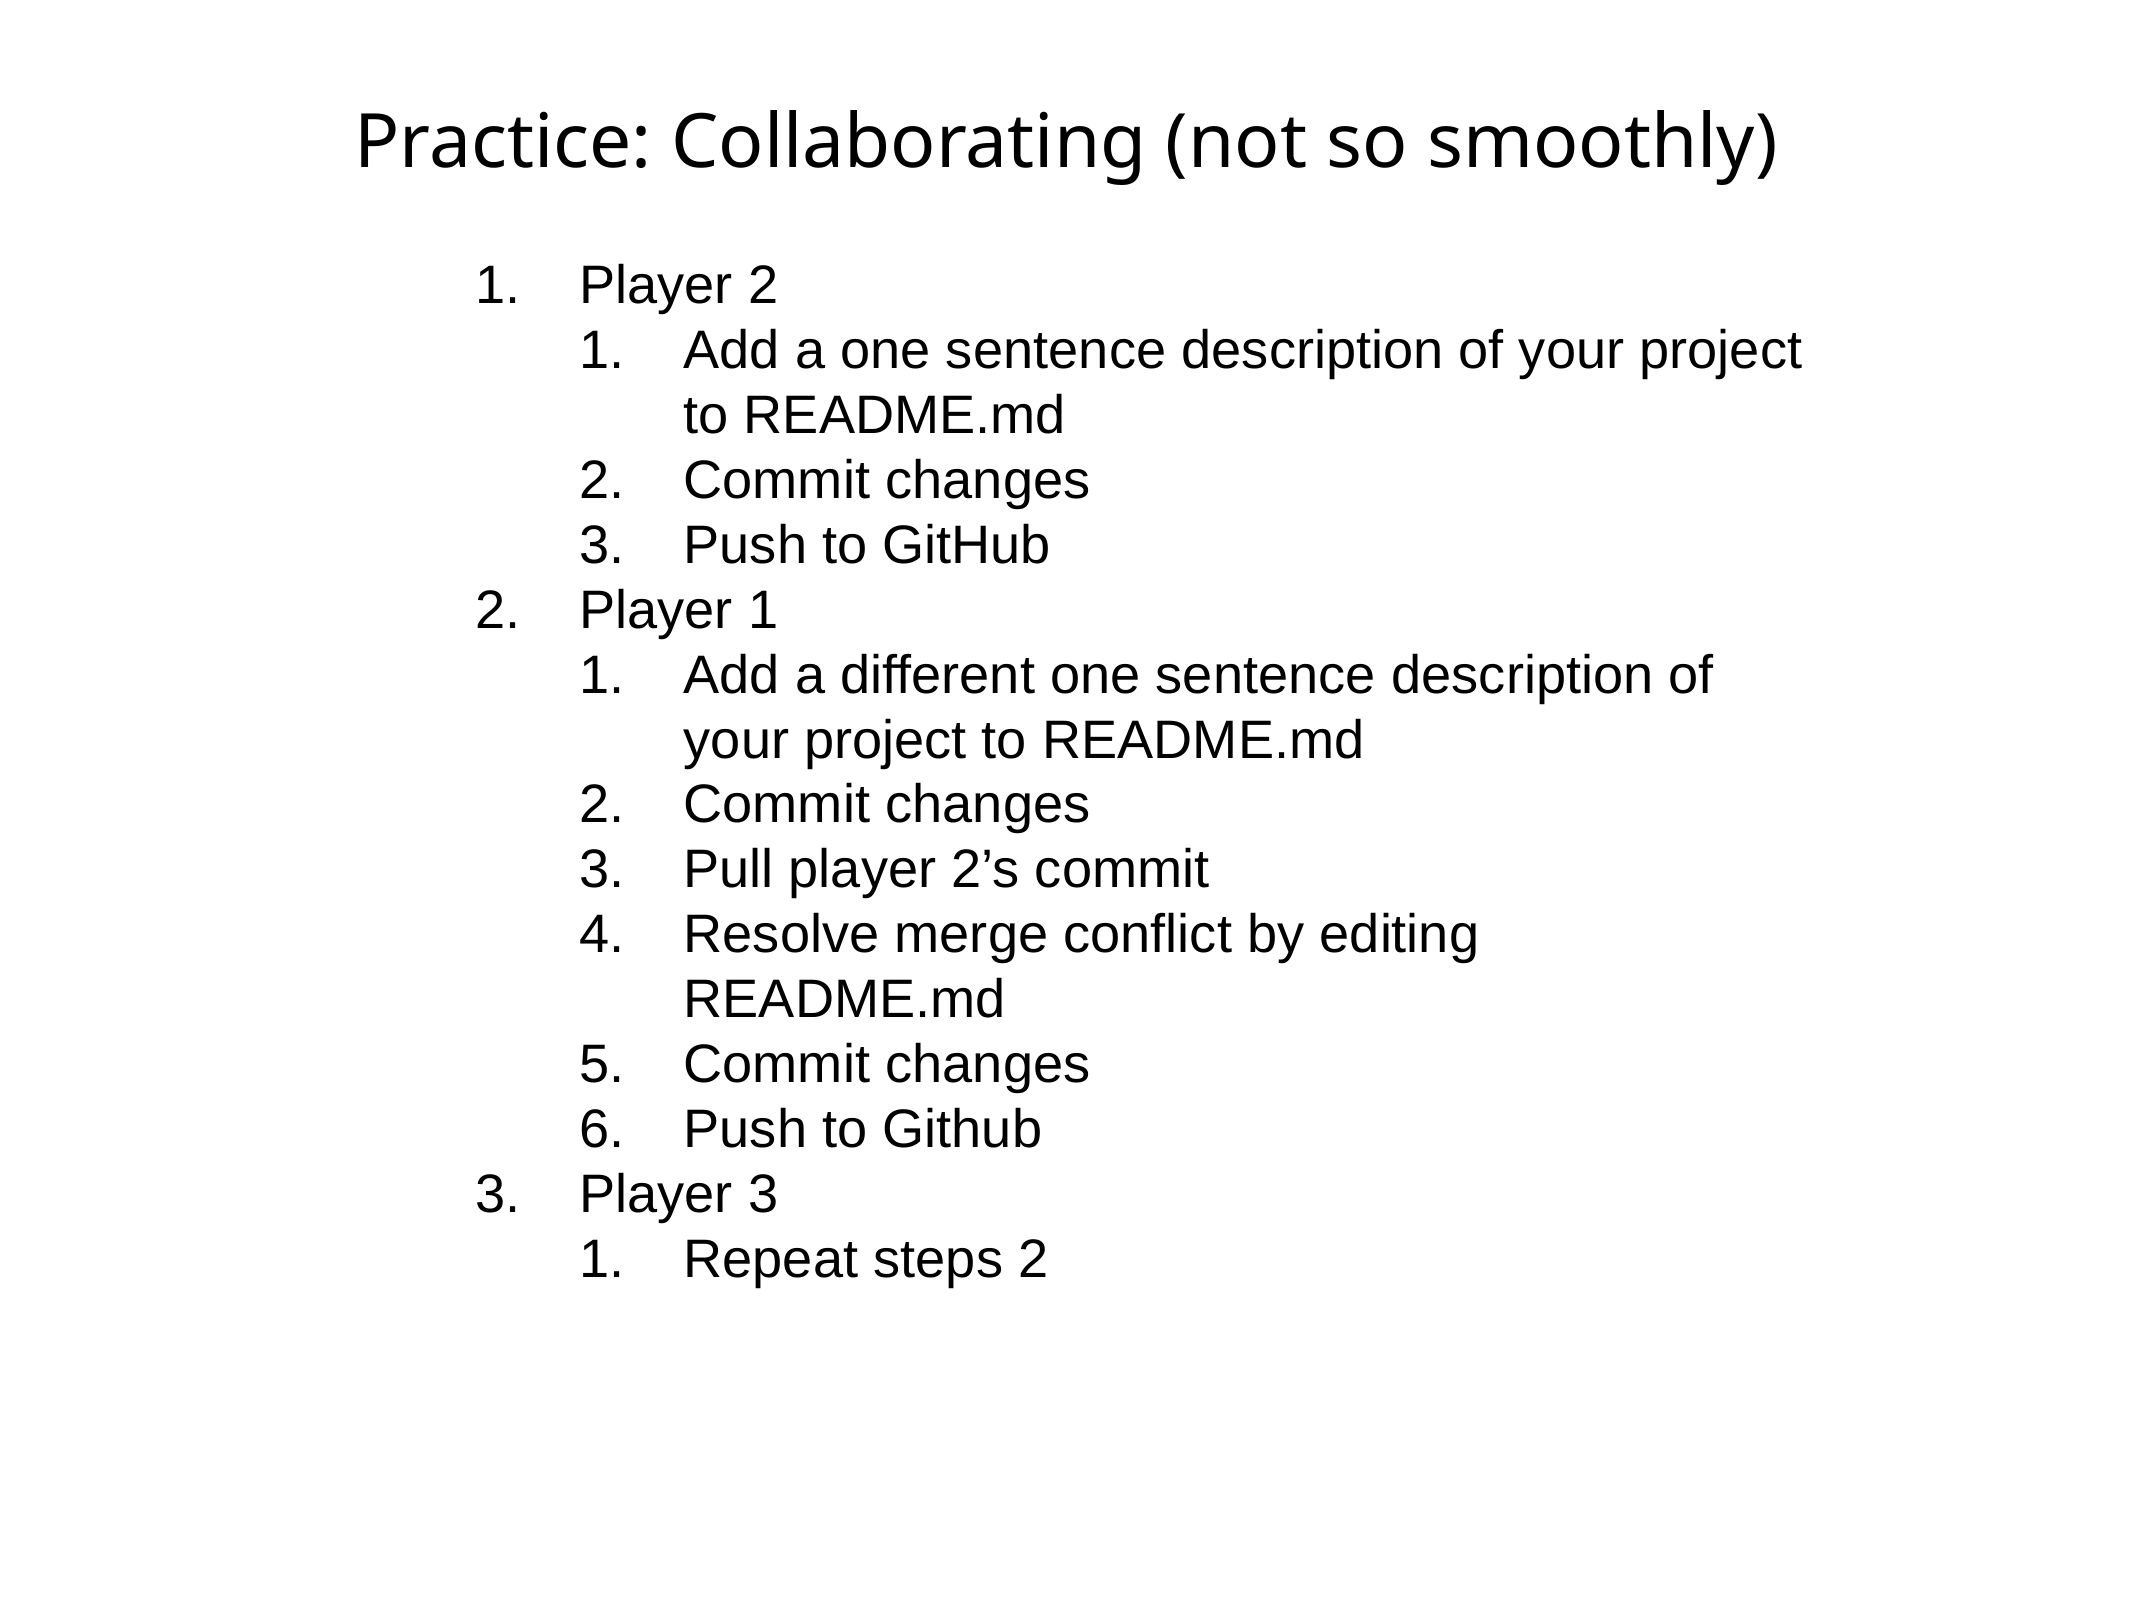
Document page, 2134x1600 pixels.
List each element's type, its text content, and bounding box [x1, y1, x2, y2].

text_box Practice: Collaborating (not so smoothly) [346, 84, 1788, 191]
text_box Player 2 Add a one sentence description of your project to README.md Commit changes Push to GitHub Player 1 Add a different one sentence description of your project to README.md Commit changes Pull player 2’s commit Resolve merge conflict by editing README.md Commit changes Push to Github Player 3 Repeat steps 2 [466, 240, 1824, 1297]
